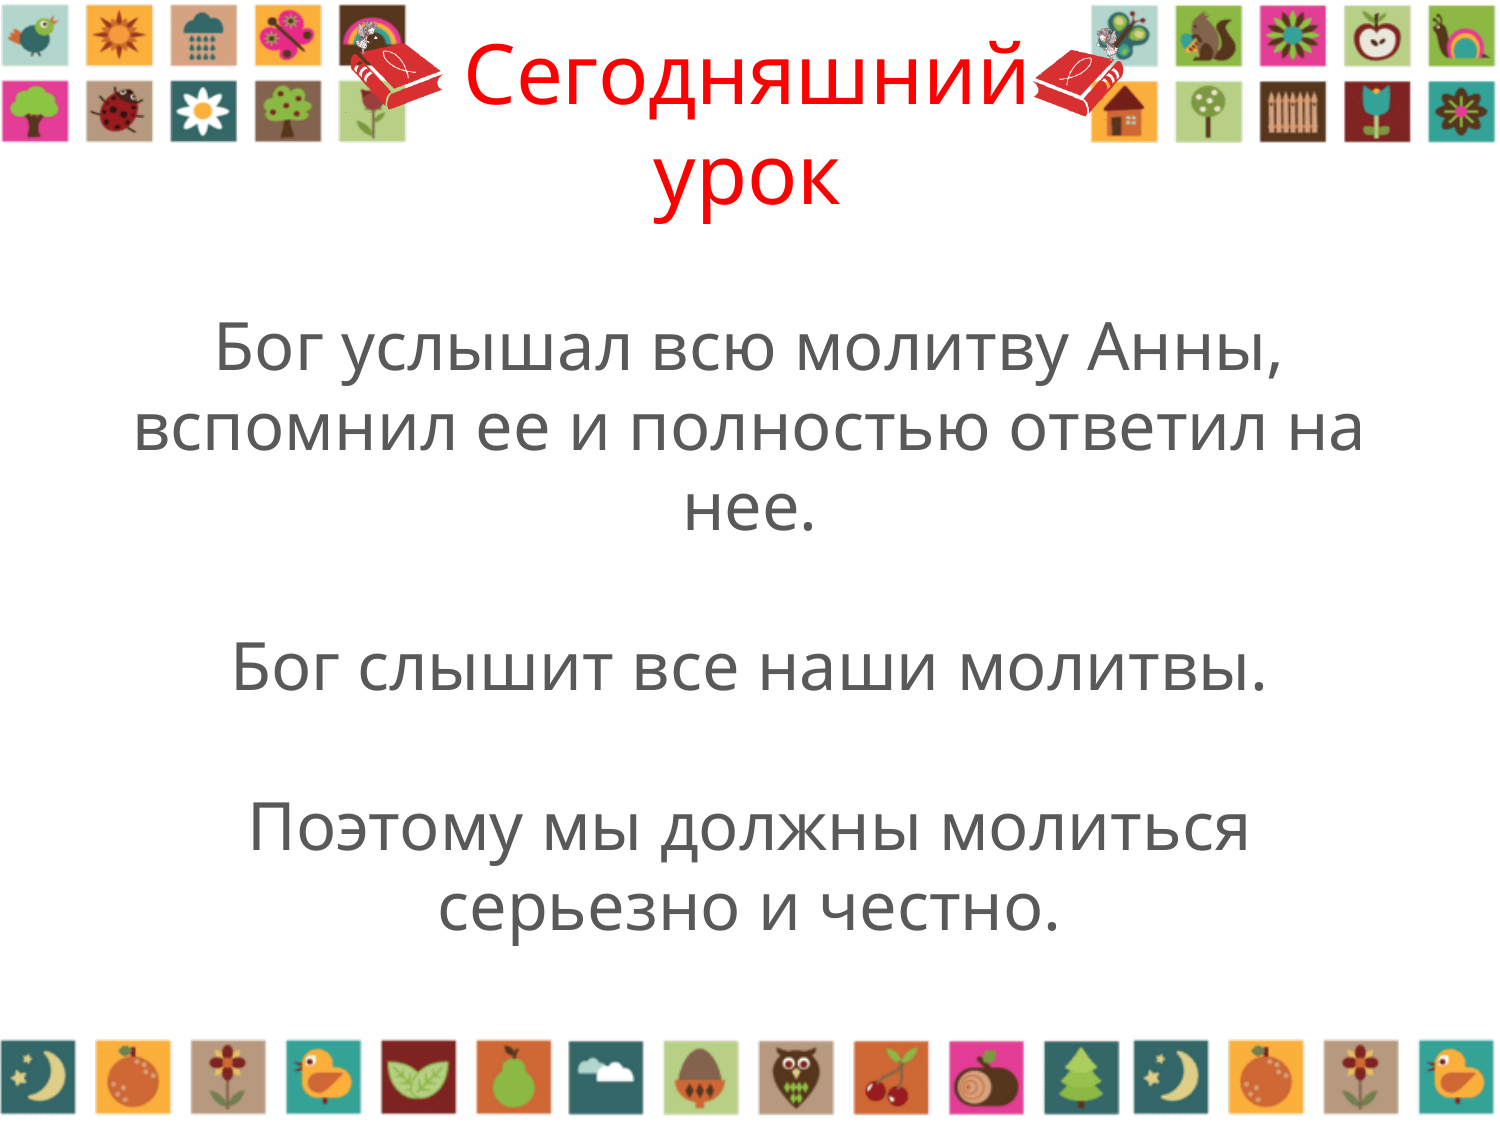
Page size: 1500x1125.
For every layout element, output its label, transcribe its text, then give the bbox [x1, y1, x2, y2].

text_box Сегодняшний урок [414, 13, 1080, 229]
text_box Бог услышал всю молитву Анны, вспомнил ее и полностью ответил на нее. Бог слышит все наши молитвы. Поэтому мы должны молиться серьезно и честно. [76, 296, 1424, 952]
picture [0, 3, 475, 150]
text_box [0, 1028, 1500, 1118]
picture [1001, 3, 1500, 150]
